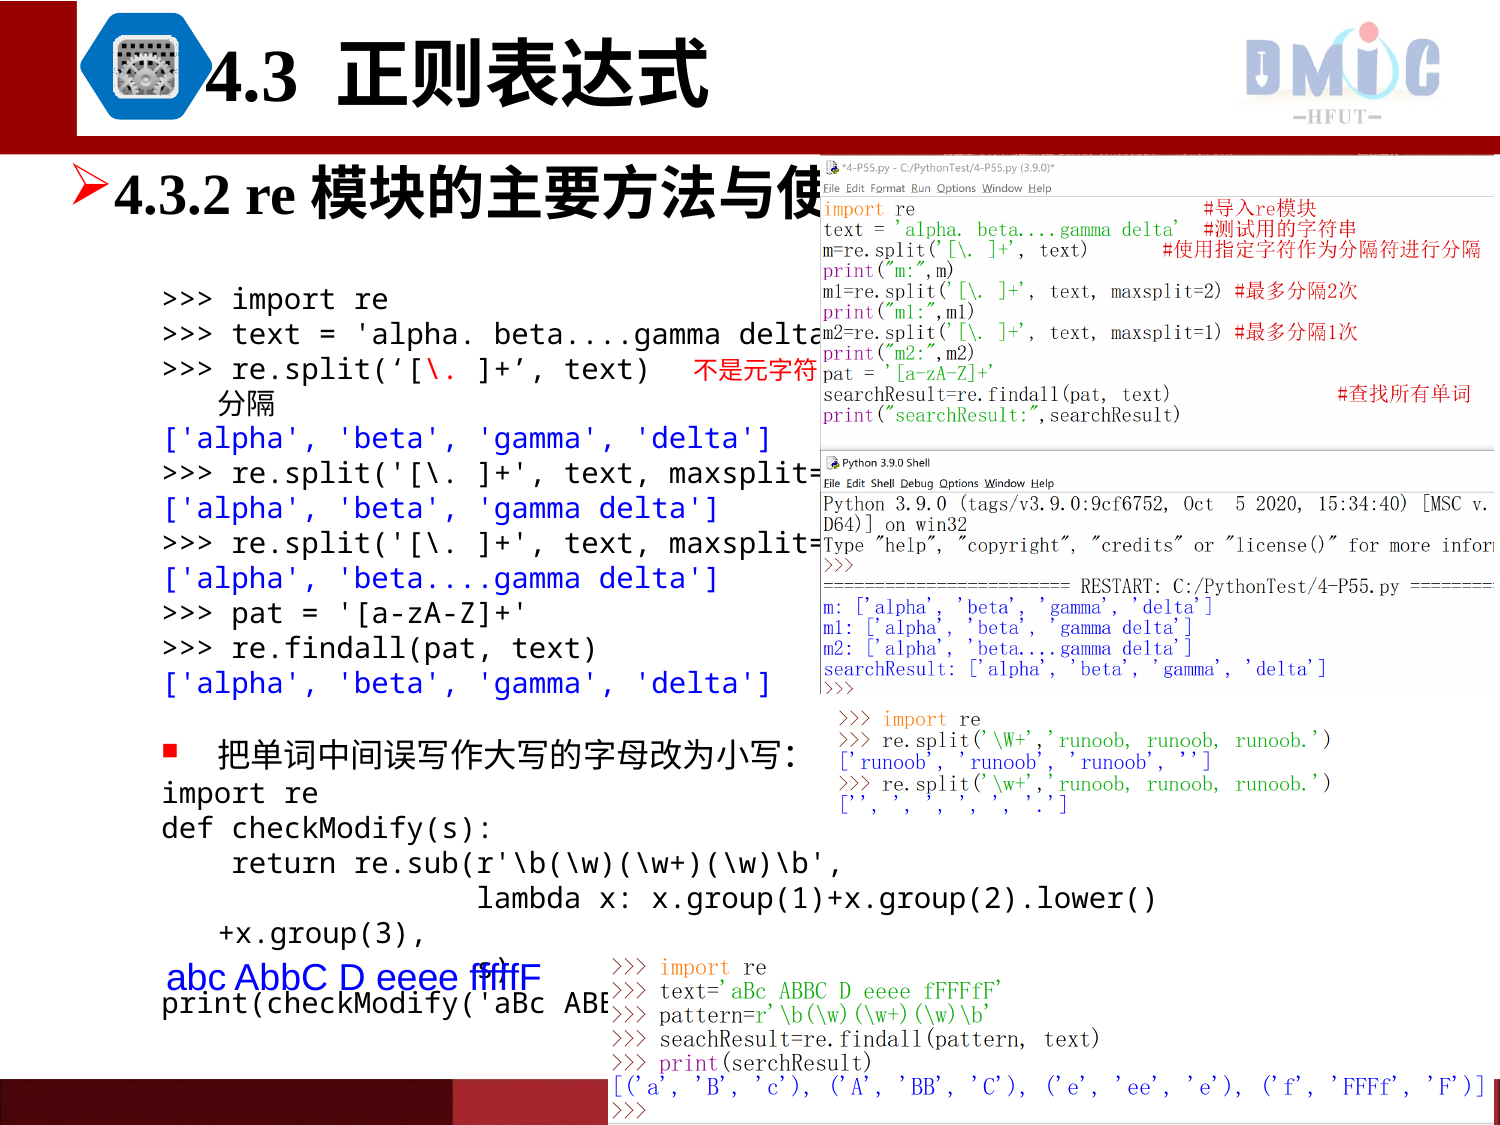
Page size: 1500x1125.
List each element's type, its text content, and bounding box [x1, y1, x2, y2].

list >>> import re #导入re模块 >>> text = 'alpha. beta....gamma delta' #测试用的字符串 >>> re.split(‘[\. ]+’, text) 不是元字符. #使用指定字符作为分隔符进行分隔 ['alpha', 'beta', 'gamma', 'delta'] >>> re.split('[\. ]+', text, maxsplit=2) #最多分隔2次 ['alpha', 'beta', 'gamma delta'] >>> re.split('[\. ]+', text, maxsplit=1) #最多分隔1次 ['alpha', 'beta....gamma delta'] >>> pat = '[a-zA-Z]+' >>> re.findall(pat, text) #查找所有单词 ['alpha', 'beta', 'gamma', 'delta'] 把单词中间误写作大写的字母改为小写： import re def checkModify(s): return re.sub(r'\b(\w)(\w+)(\w)\b', lambda x: x.group(1)+x.group(2).lower()+x.group(3), s) print(checkModify('aBc ABBC D eeee fFFFfF')) [146, 272, 1334, 830]
picture [0, 957, 1500, 1125]
picture [836, 707, 1355, 816]
picture [820, 154, 1495, 694]
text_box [1210, 21, 1472, 132]
text_box 4.3.2 re模块的主要方法与使用 [53, 149, 981, 234]
text_box abc AbbC D eeee fffffF [151, 945, 557, 1006]
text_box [79, 12, 822, 126]
